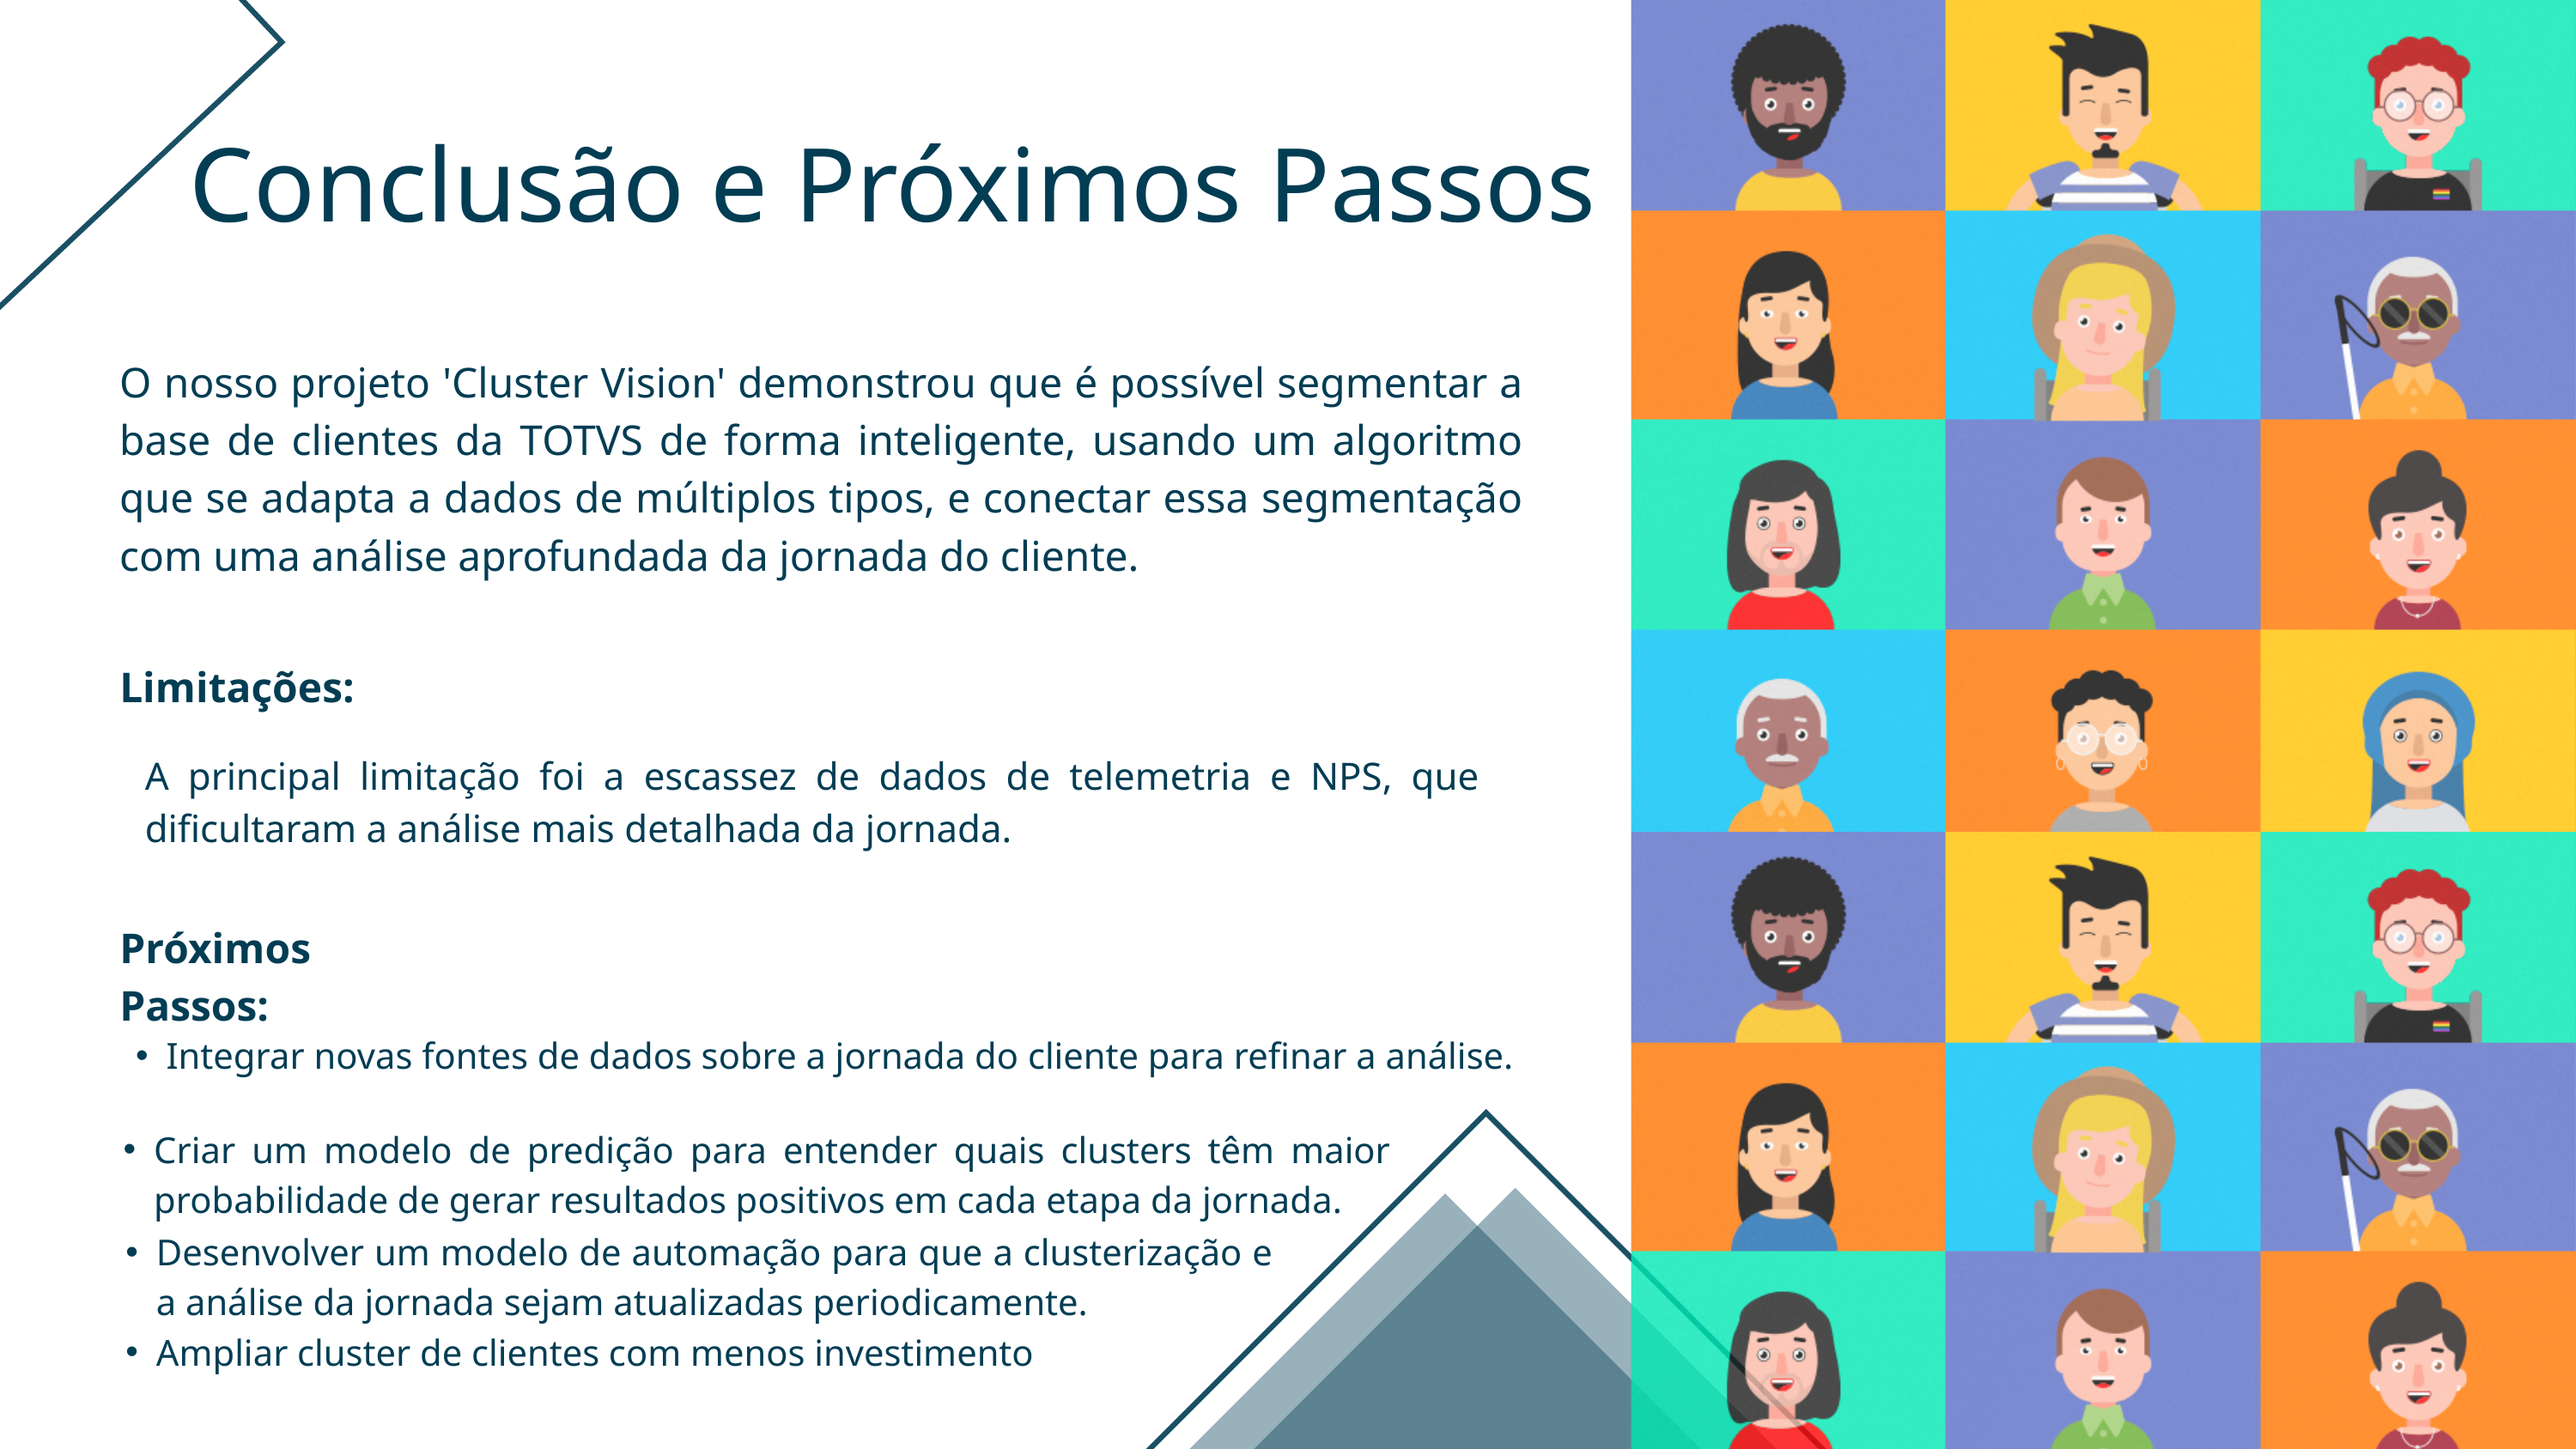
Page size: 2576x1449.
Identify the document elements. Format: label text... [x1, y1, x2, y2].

text_box Integrar novas fontes de dados sobre a jornada do cliente para refinar a análise. [105, 1026, 1533, 1076]
text_box Desenvolver um modelo de automação para que a clusterização e a análise da jornada sejam atualizadas periodicamente. Ampliar cluster de clientes com menos investimento [95, 1222, 817, 1373]
text_box [1631, 0, 2576, 832]
text_box Limitações: [119, 653, 383, 712]
text_box O nosso projeto 'Cluster Vision' demonstrou que é possível segmentar a base de clientes da TOTVS de forma inteligente, usando um algoritmo que se adapta a dados de múltiplos tipos, e conectar essa segmentação com uma análise aprofundada da jornada do cliente. [119, 349, 1525, 579]
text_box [822, 1112, 2379, 1449]
text_box Conclusão e Próximos Passos [163, 99, 1623, 242]
text_box Criar um modelo de predição para entender quais clusters têm maior probabilidade de gerar resultados positivos em cada etapa da jornada. [93, 1119, 817, 1221]
text_box A principal limitação foi a escassez de dados de telemetria e NPS, que dificultaram a análise mais detalhada da jornada. [144, 745, 1480, 851]
text_box Próximos Passos: [119, 913, 465, 1029]
text_box [1631, 832, 2576, 1449]
